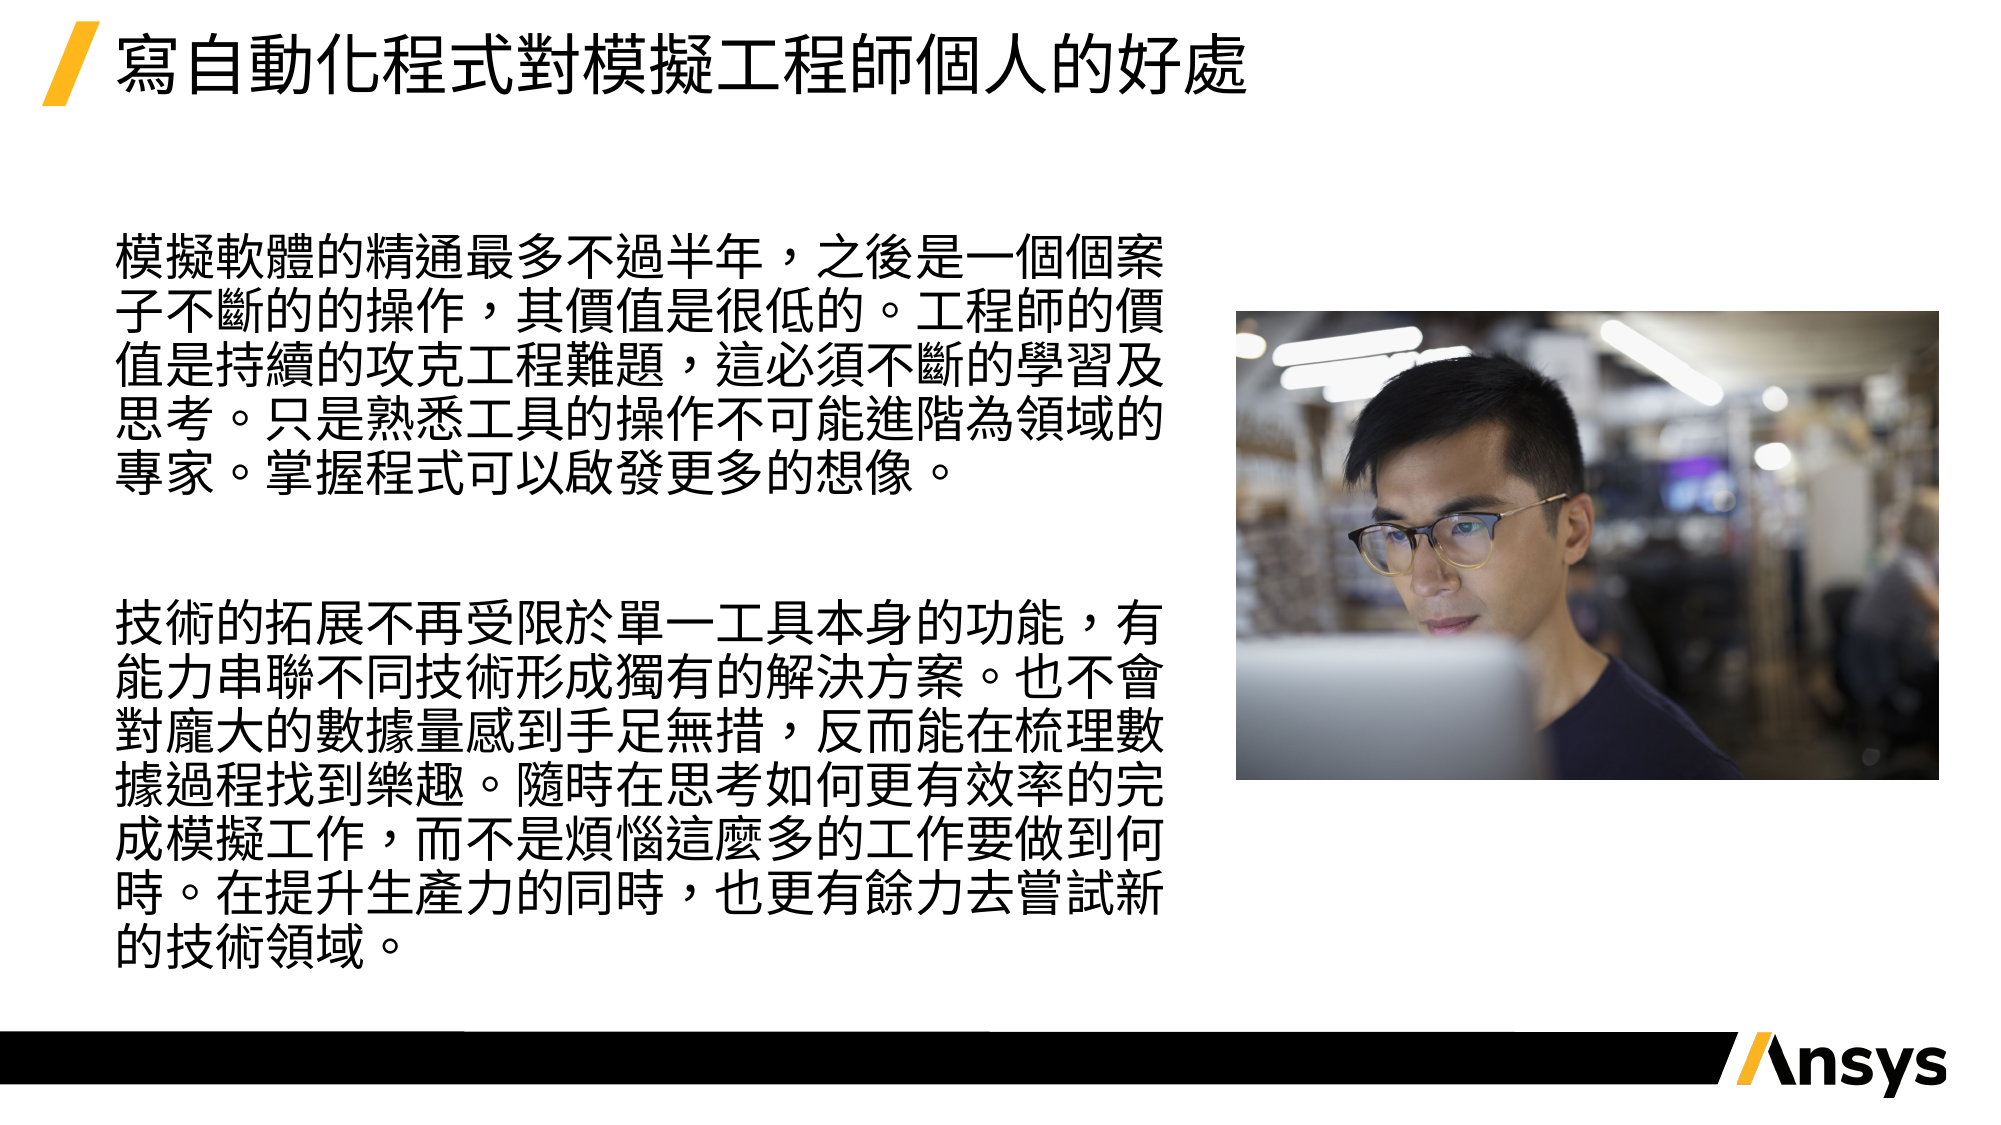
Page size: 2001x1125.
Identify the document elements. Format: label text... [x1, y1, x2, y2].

list 模擬軟體的精通最多不過半年，之後是一個個案子不斷的的操作，其價值是很低的。工程師的價值是持續的攻克工程難題，這必須不斷的學習及思考。只是熟悉工具的操作不可能進階為領域的專家。掌握程式可以啟發更多的想像。 技術的拓展不再受限於單一工具本身的功能，有能力串聯不同技術形成獨有的解決方案。也不會對龐大的數據量感到手足無措，反而能在梳理數據過程找到樂趣。隨時在思考如何更有效率的完成模擬工作，而不是煩惱這麼多的工作要做到何時。在提升生產力的同時，也更有餘力去嘗試新的技術領域。 [99, 224, 1185, 1007]
picture [1236, 311, 1939, 780]
title 寫自動化程式對模擬工程師個人的好處 [99, 24, 1900, 164]
